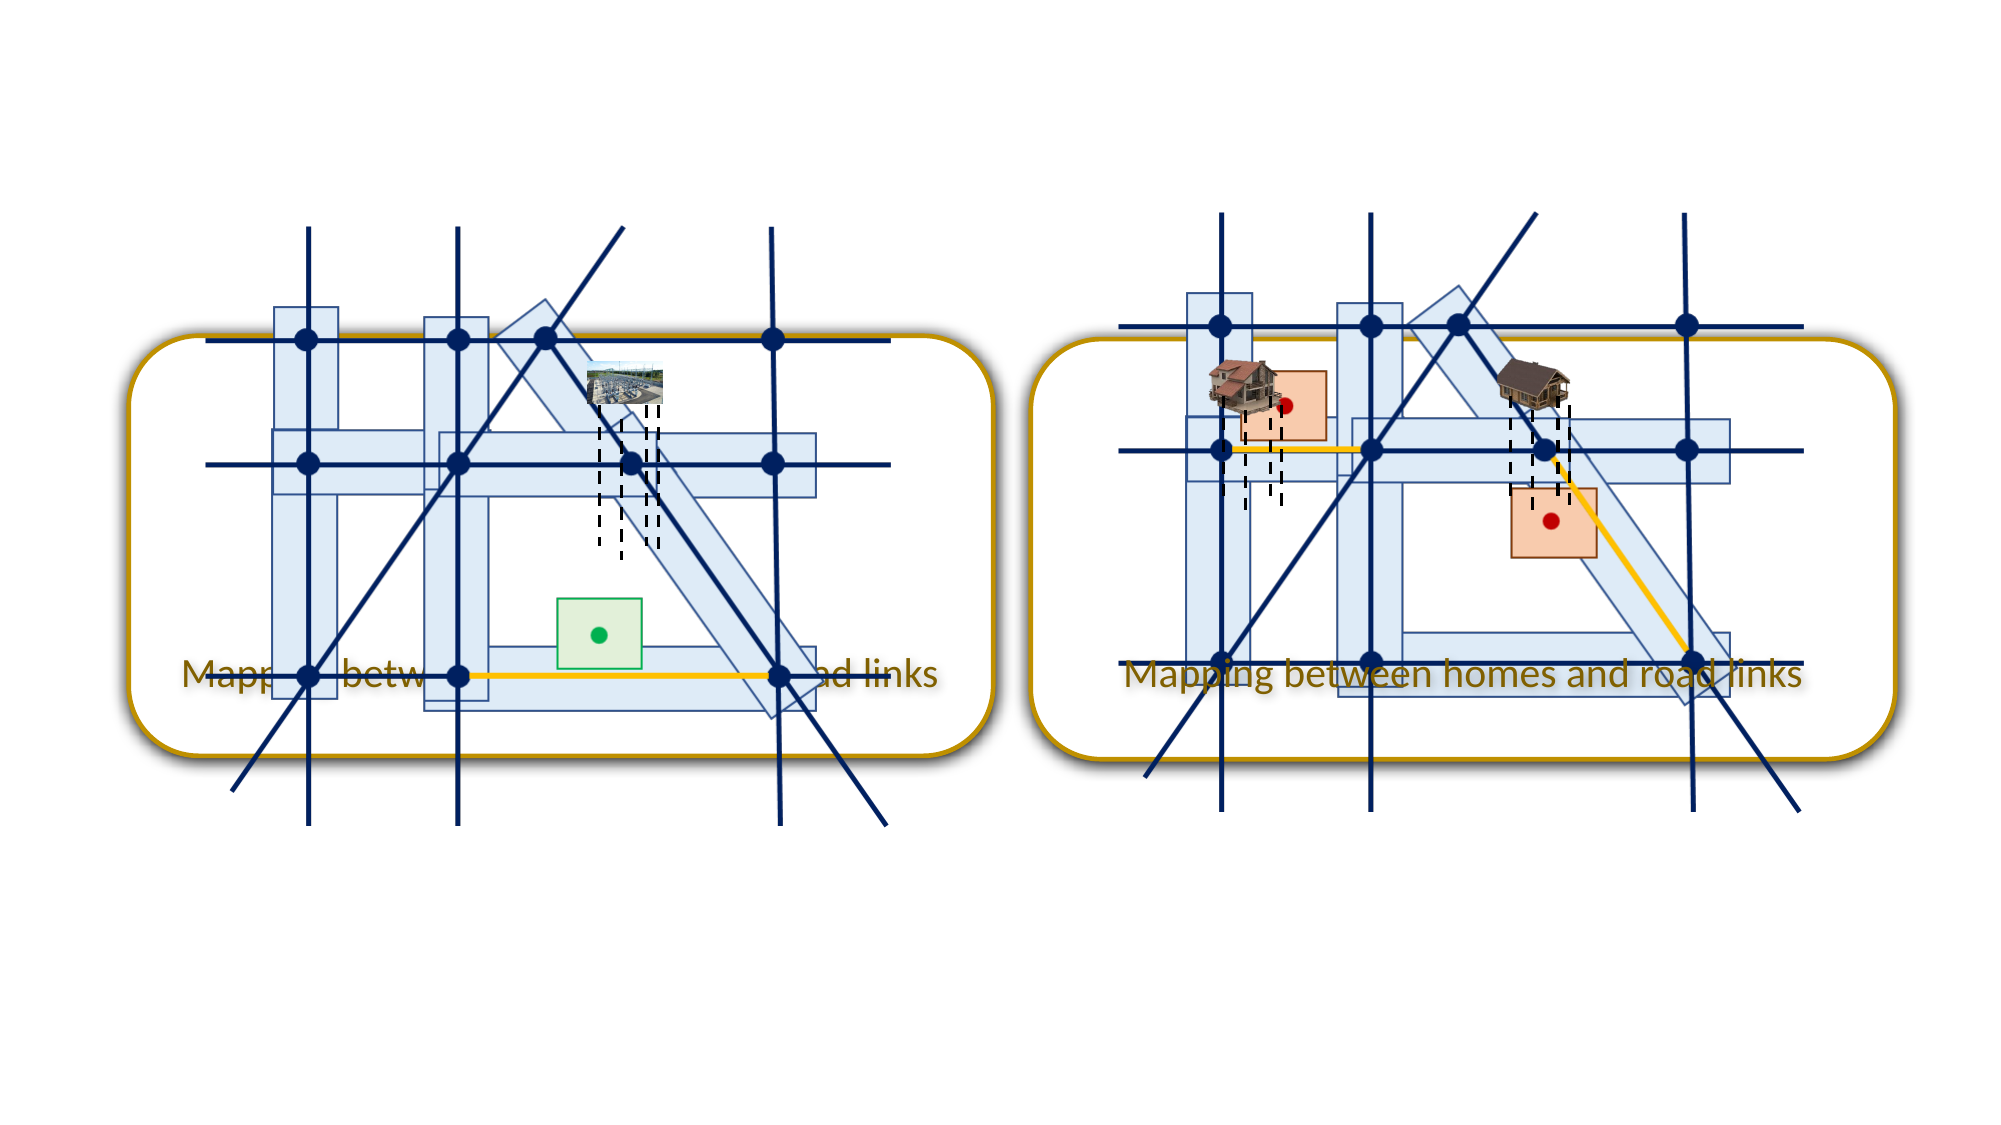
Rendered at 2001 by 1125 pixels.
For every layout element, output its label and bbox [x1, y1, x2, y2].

text_box [1807, 338, 1897, 761]
text_box [127, 334, 205, 757]
text_box [894, 334, 995, 757]
text_box [1029, 338, 1118, 761]
picture [1118, 211, 1807, 815]
picture [205, 225, 894, 829]
